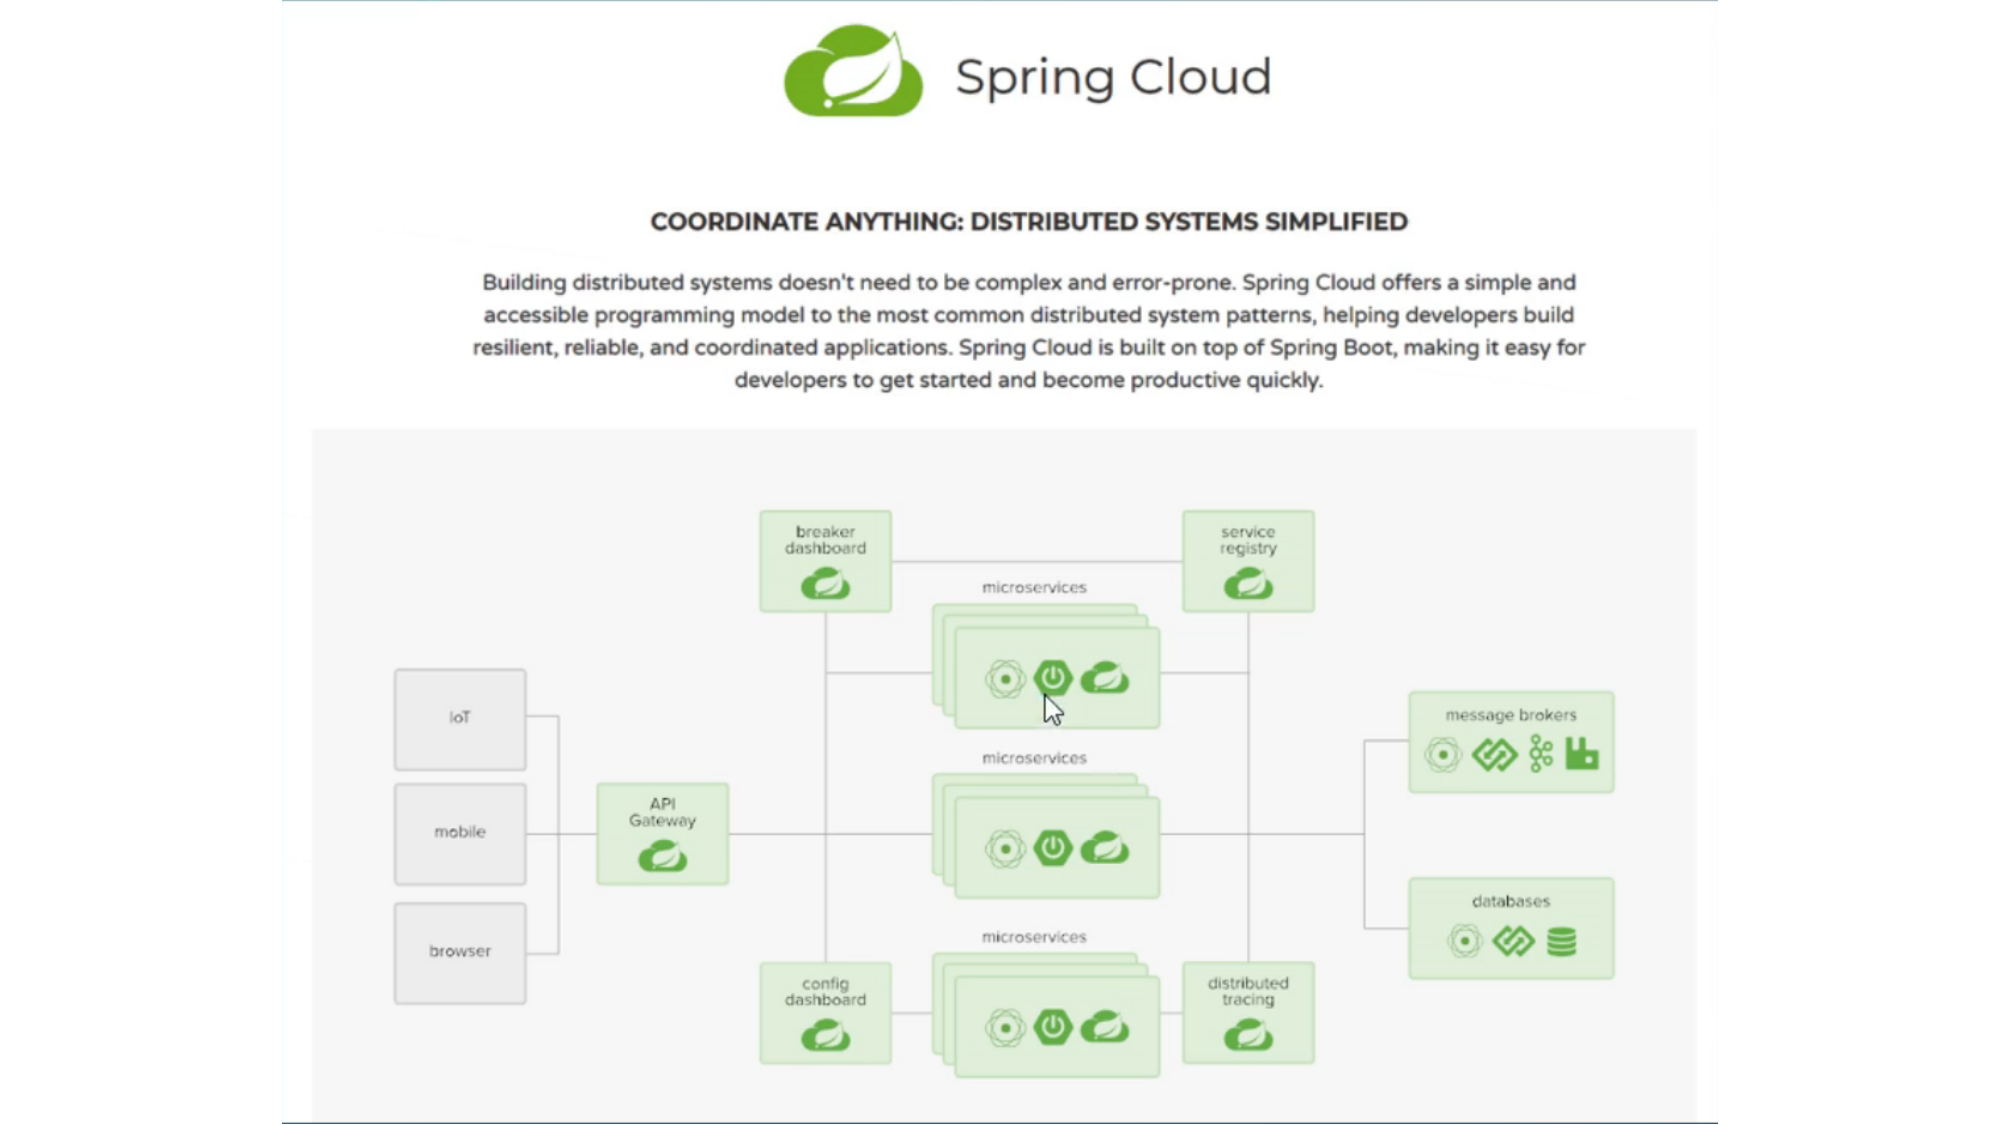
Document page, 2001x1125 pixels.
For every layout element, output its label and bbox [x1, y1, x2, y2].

picture [282, 0, 1718, 1124]
